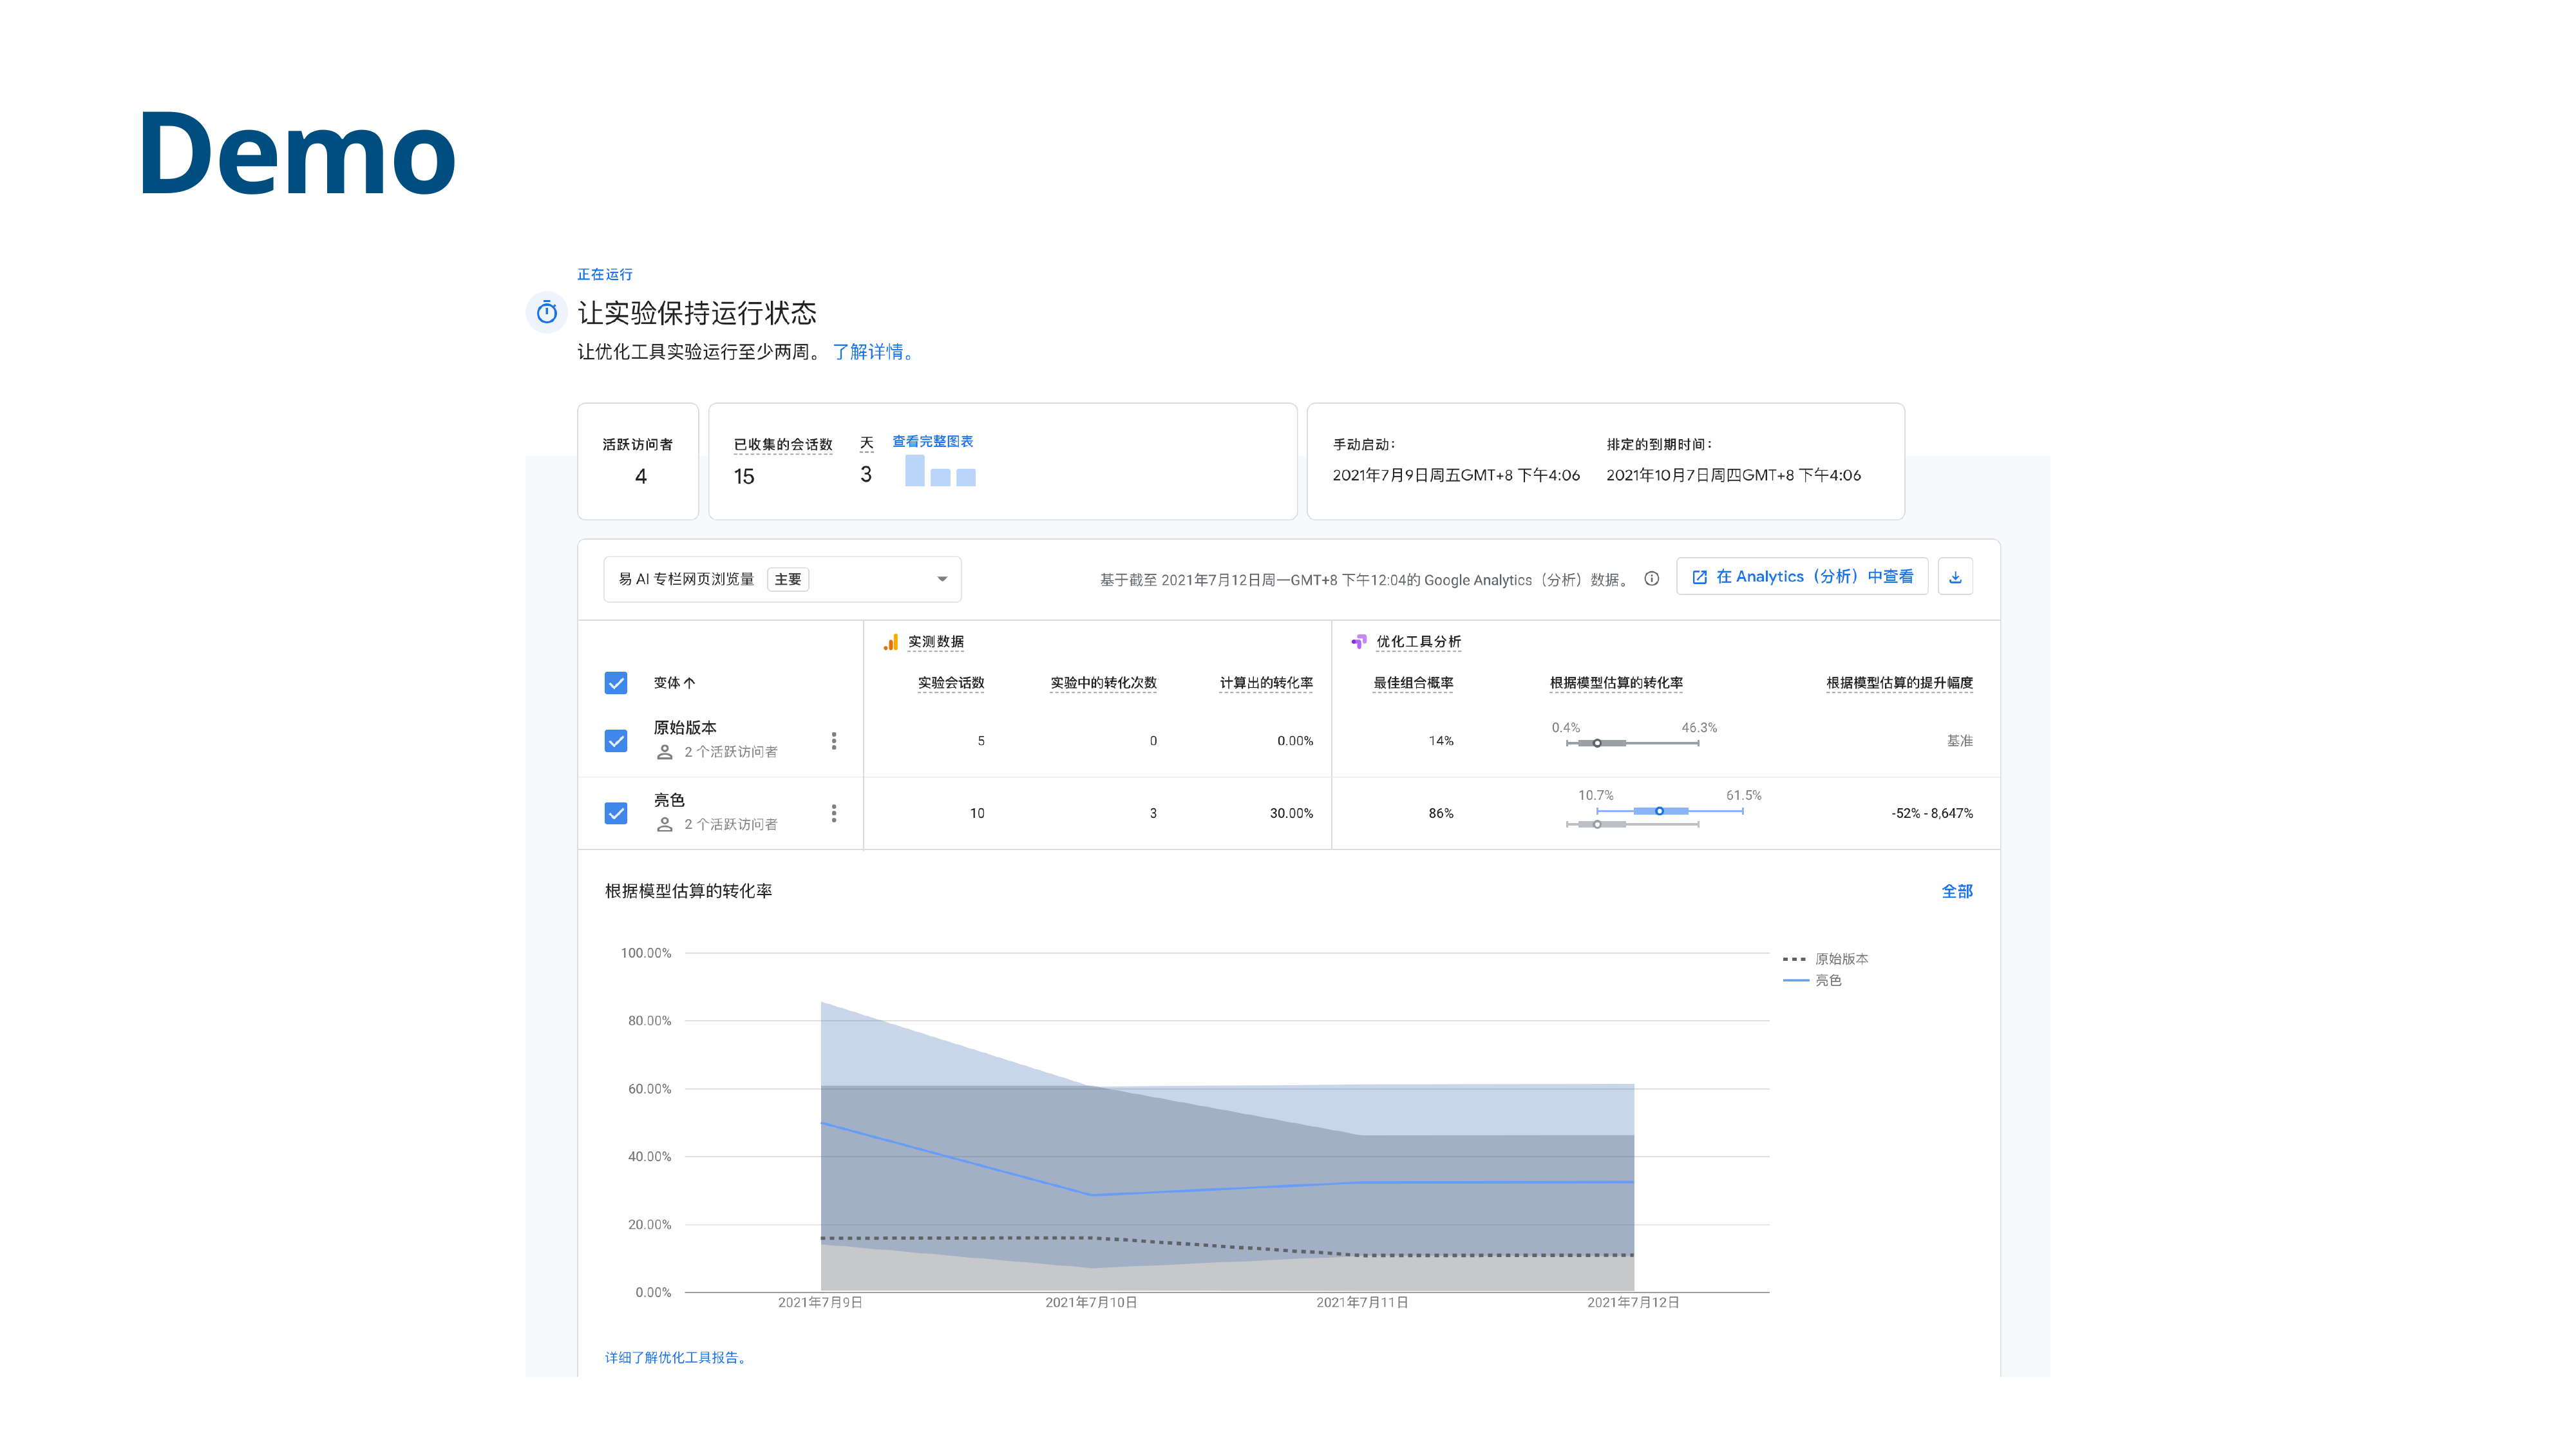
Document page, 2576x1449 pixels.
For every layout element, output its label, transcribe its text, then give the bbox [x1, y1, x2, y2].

picture [526, 249, 2050, 1377]
title Demo [127, 100, 1776, 253]
